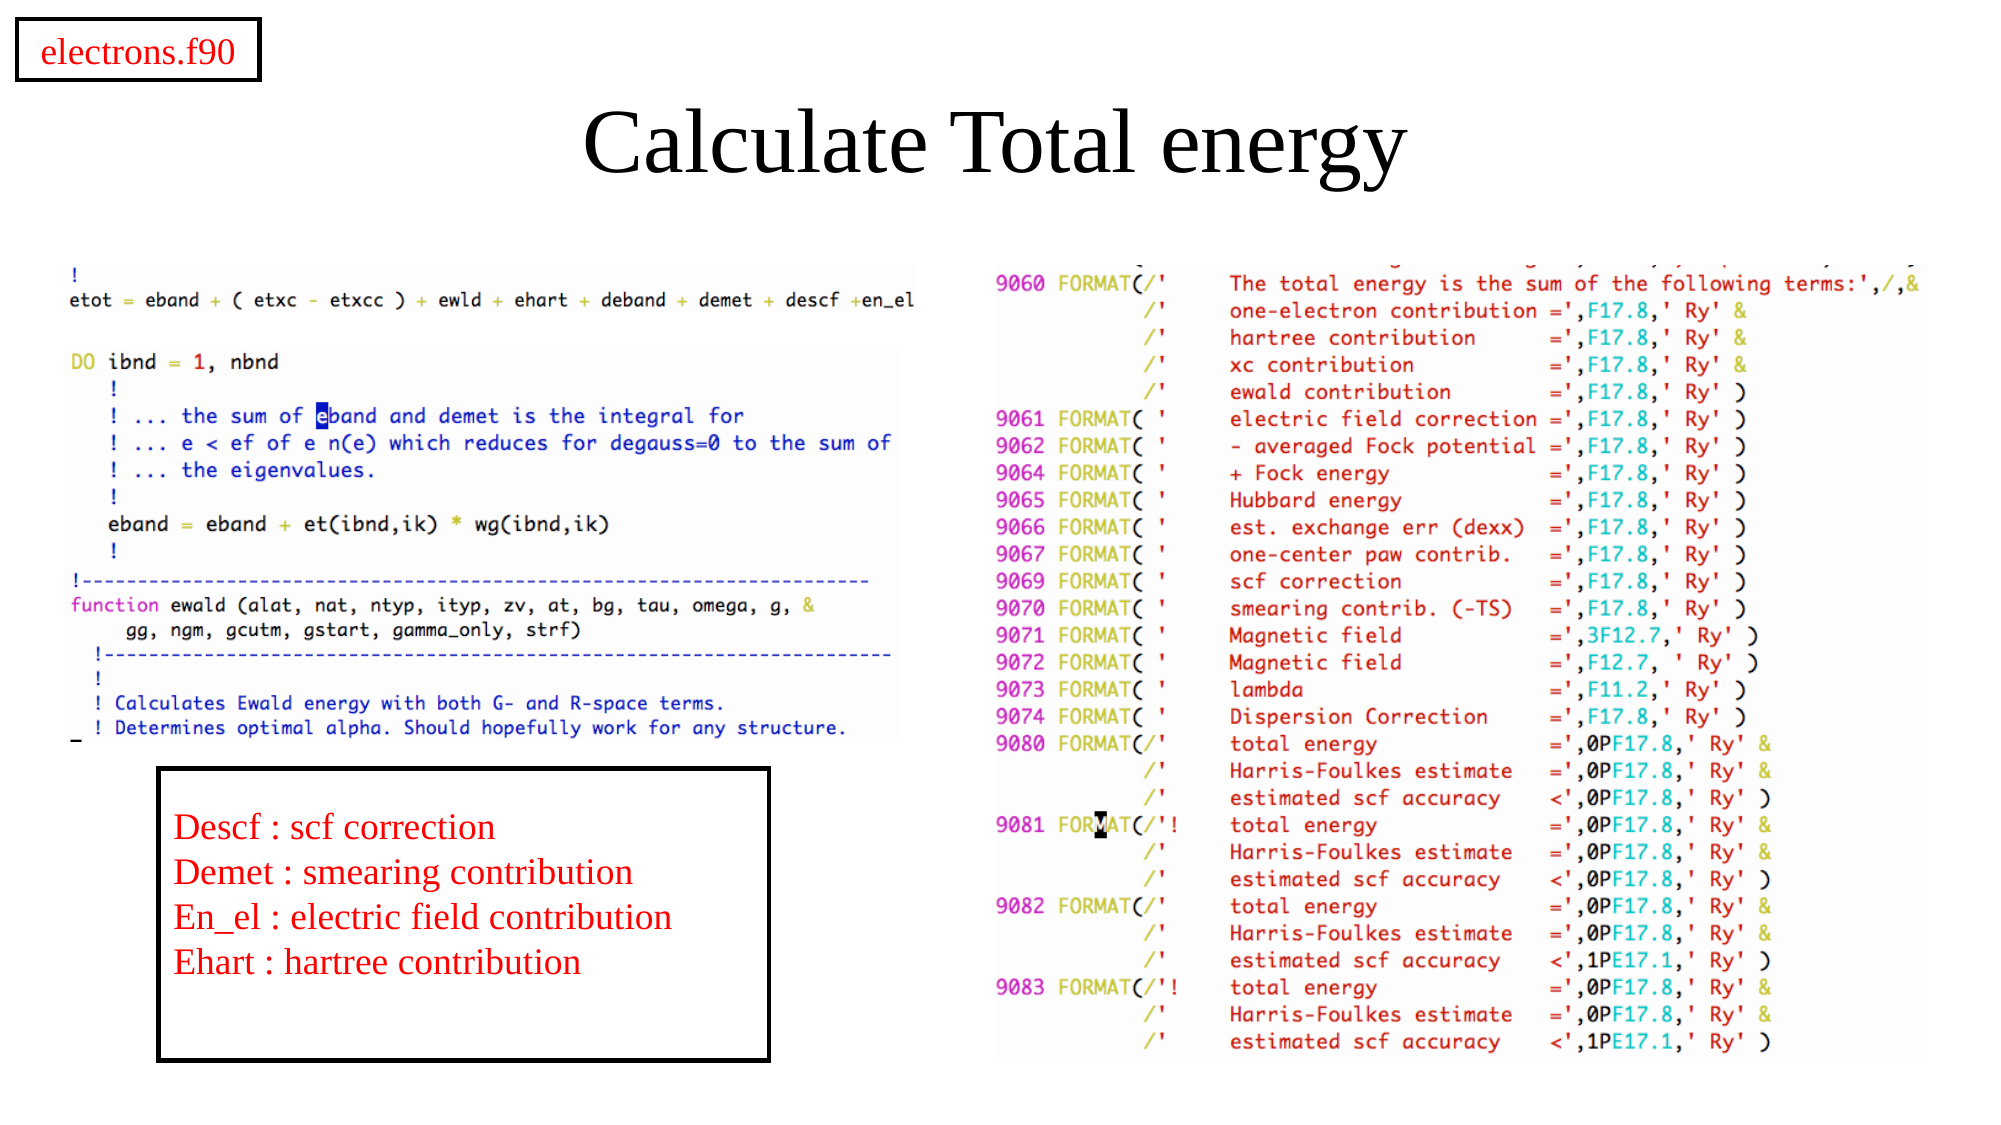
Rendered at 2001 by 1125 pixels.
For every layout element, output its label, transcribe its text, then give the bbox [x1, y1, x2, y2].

text_box electrons.f90 [16, 18, 260, 81]
picture [64, 265, 917, 311]
text_box Calculate Total energy [133, 33, 1859, 252]
picture [995, 265, 1928, 1061]
picture [65, 346, 899, 742]
text_box Descf : scf correction Demet : smearing contribution En_el : electric field contribution Ehart : hartree contribution [157, 767, 770, 1062]
